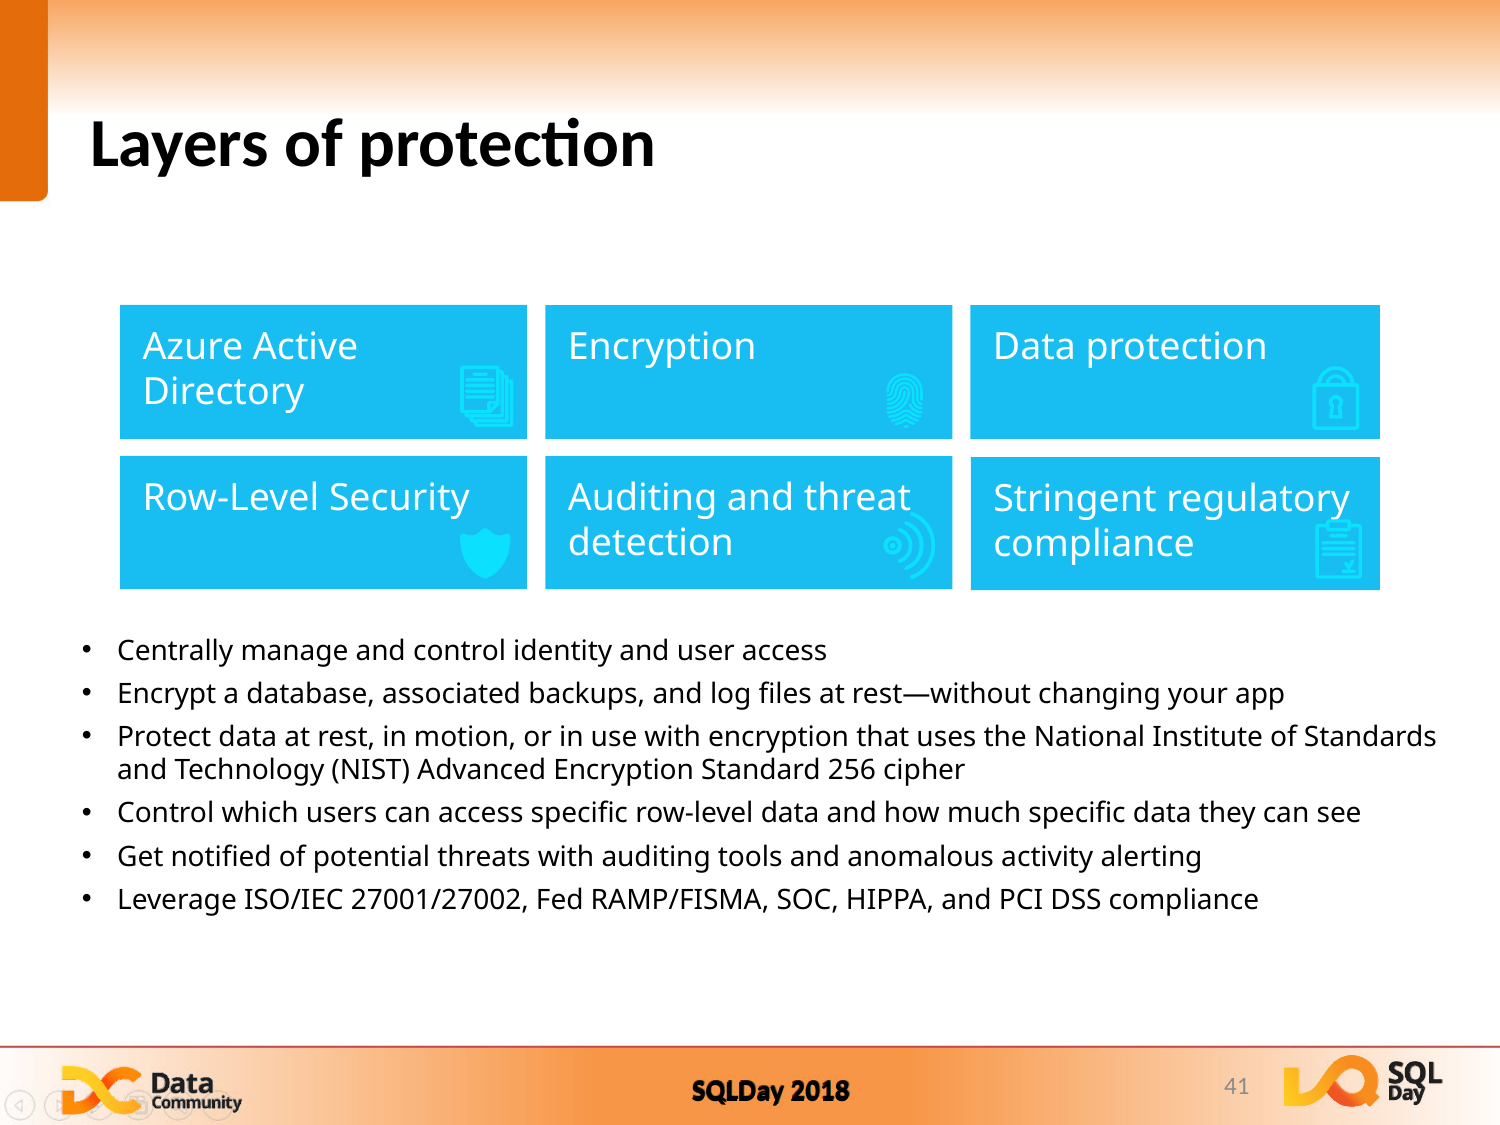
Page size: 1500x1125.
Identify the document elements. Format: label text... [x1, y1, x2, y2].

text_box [119, 304, 1381, 591]
title Layers of protection [75, 45, 1425, 233]
slide_number 41 [927, 1054, 1265, 1115]
picture [0, 0, 1500, 1125]
text_box Centrally manage and control identity and user access Encrypt a database, associated backups, and log files at rest—without changing your app Protect data at rest, in motion, or in use with encryption that uses the National Institute of Standards and Technology (NIST) Advanced Encryption Standard 256 cipher Control which users can access specific row-level data and how much specific data they can see Get notified of potential threats with auditing tools and anomalous activity alerting Leverage ISO/IEC 27001/27002, Fed RAMP/FISMA, SOC, HIPPA, and PCI DSS compliance [44, 616, 1482, 794]
